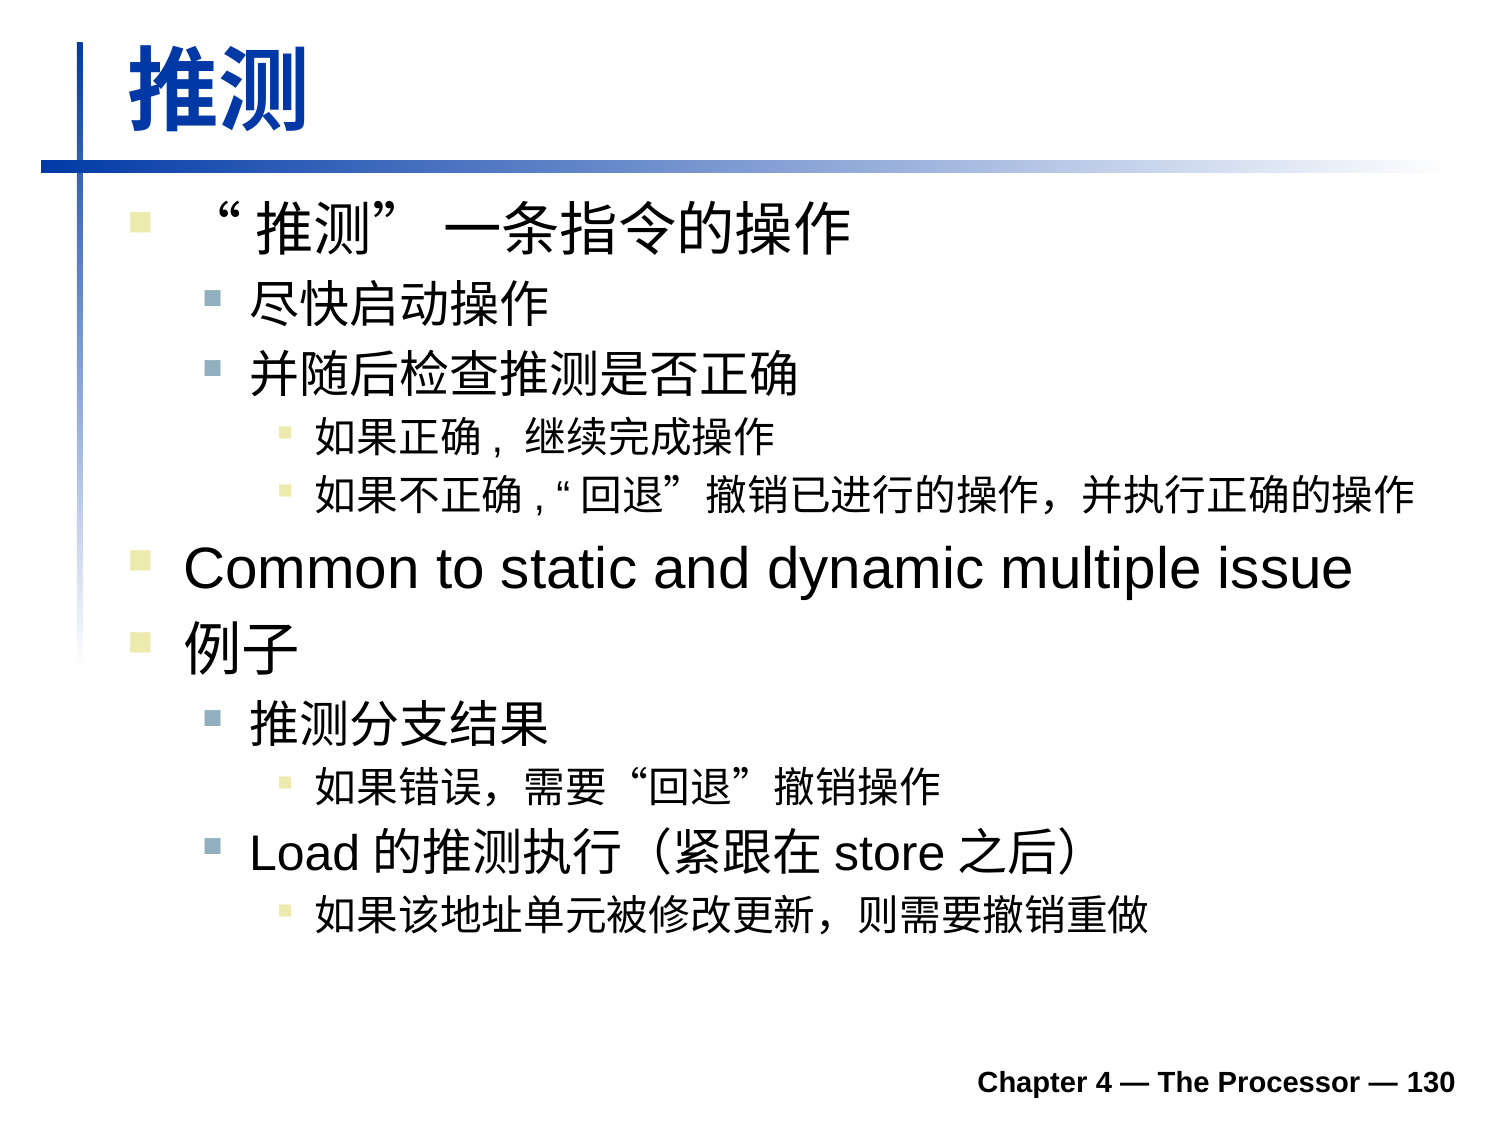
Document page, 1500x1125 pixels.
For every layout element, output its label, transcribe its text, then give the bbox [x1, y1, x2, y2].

title 推测 [112, 23, 1468, 149]
list “推测” 一条指令的操作 尽快启动操作 并随后检查推测是否正确 如果正确, 继续完成操作 如果不正确, “回退”撤销已进行的操作，并执行正确的操作 Common to static and dynamic multiple issue 例子 推测分支结果 如果错误，需要“回退”撤销操作 Load的推测执行（紧跟在store之后） 如果该地址单元被修改更新，则需要撤销重做 [112, 184, 1469, 1024]
footer Chapter 4 — The Processor — 130 [277, 1046, 1471, 1106]
